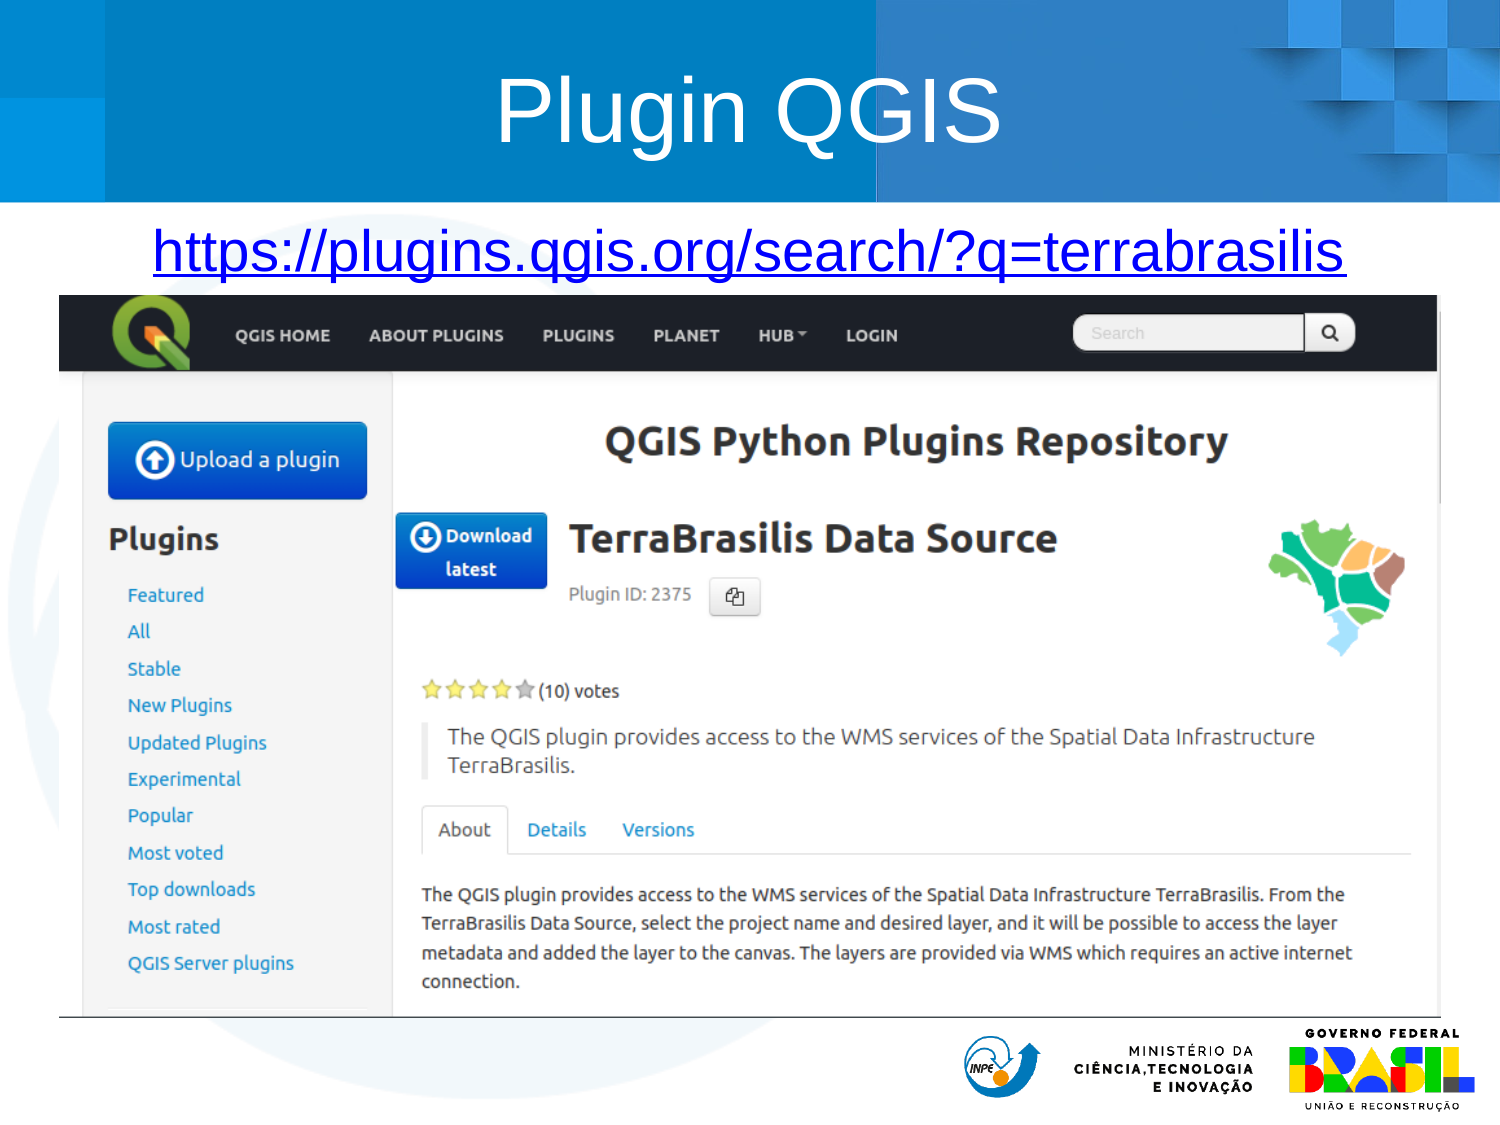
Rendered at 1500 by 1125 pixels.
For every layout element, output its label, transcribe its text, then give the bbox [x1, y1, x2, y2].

picture [0, 0, 1500, 1125]
text_box Plugin QGIS [74, 14, 1425, 196]
text_box https://plugins.qgis.org/search/?q=terrabrasilis [23, 212, 1477, 284]
